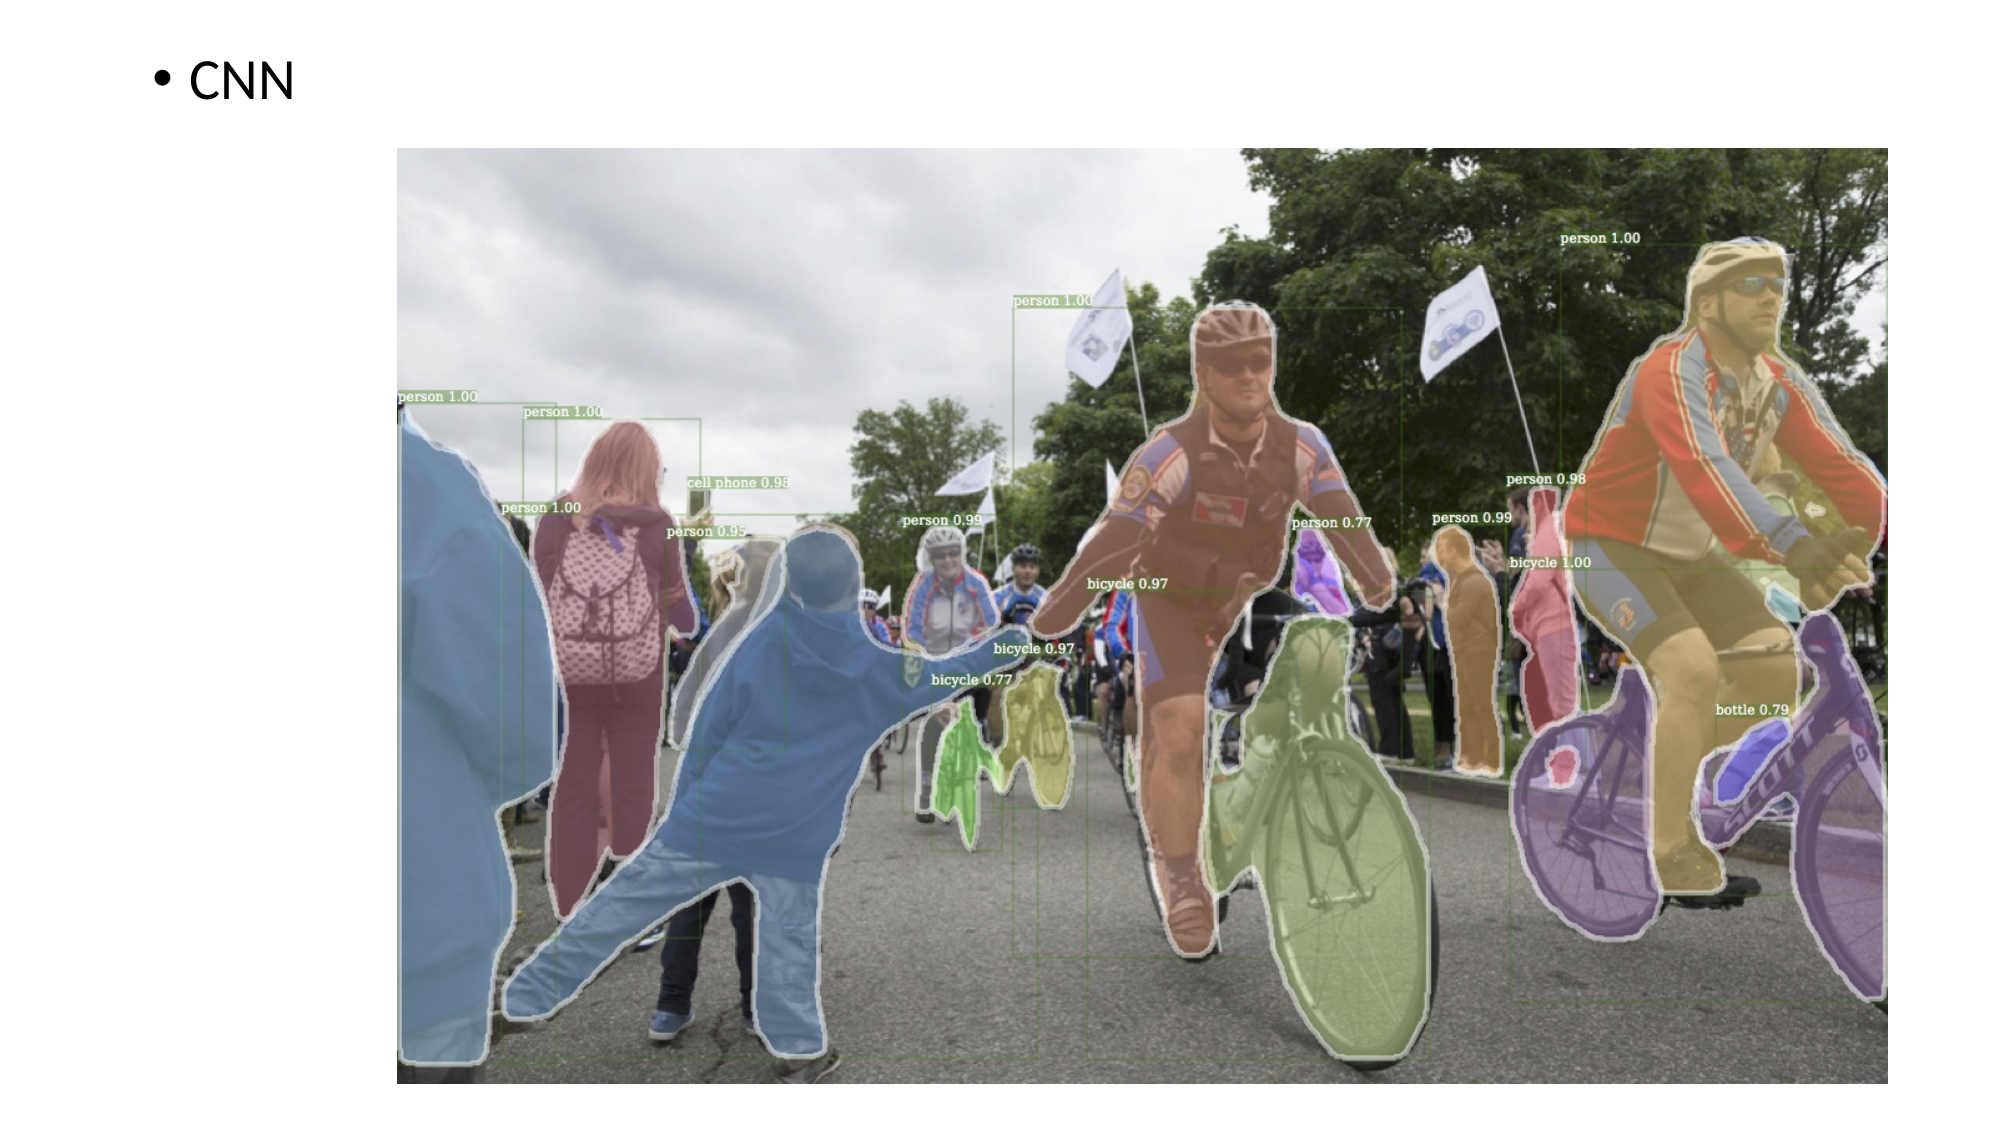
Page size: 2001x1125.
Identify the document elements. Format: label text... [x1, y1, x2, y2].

picture [397, 148, 1888, 1084]
list CNN [137, 41, 1863, 1014]
